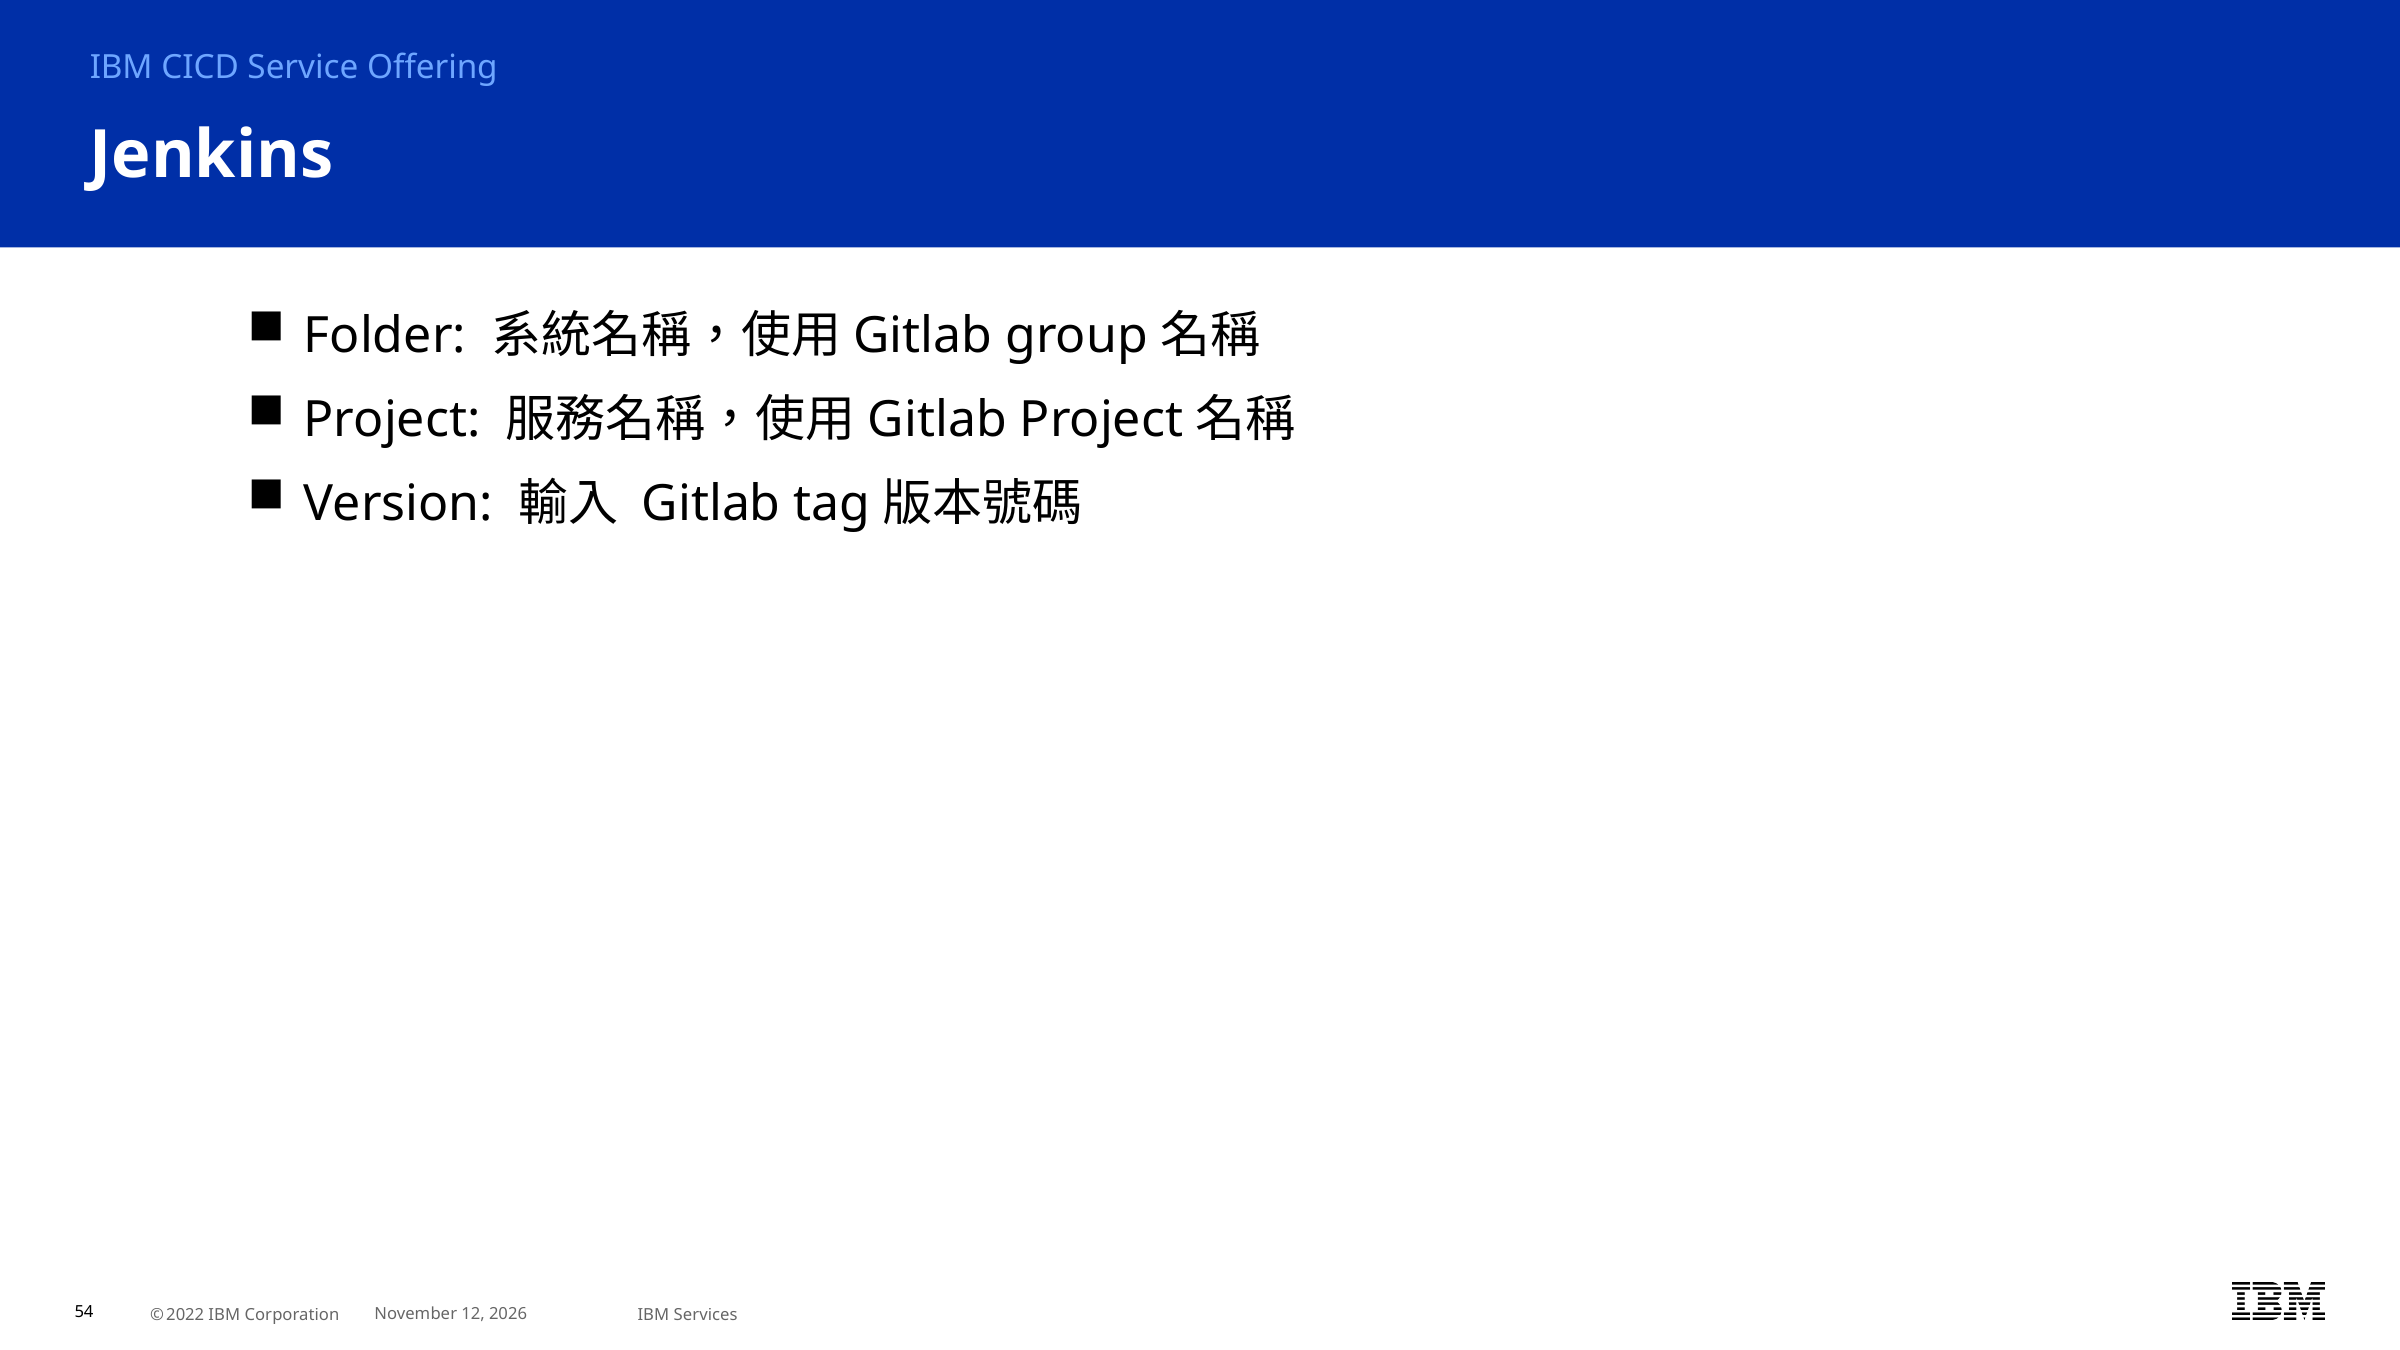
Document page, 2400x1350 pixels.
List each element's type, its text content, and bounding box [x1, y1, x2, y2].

text_box Folder: 系統名稱，使用Gitlab group名稱 Project: 服務名稱，使用Gitlab Project名稱 Version: 輸入 Gitlab tag版本號碼 [157, 300, 2235, 1238]
title Jenkins [75, 112, 2100, 300]
list IBM CICD Service Offering [75, 43, 1155, 89]
picture [2232, 1282, 2325, 1320]
